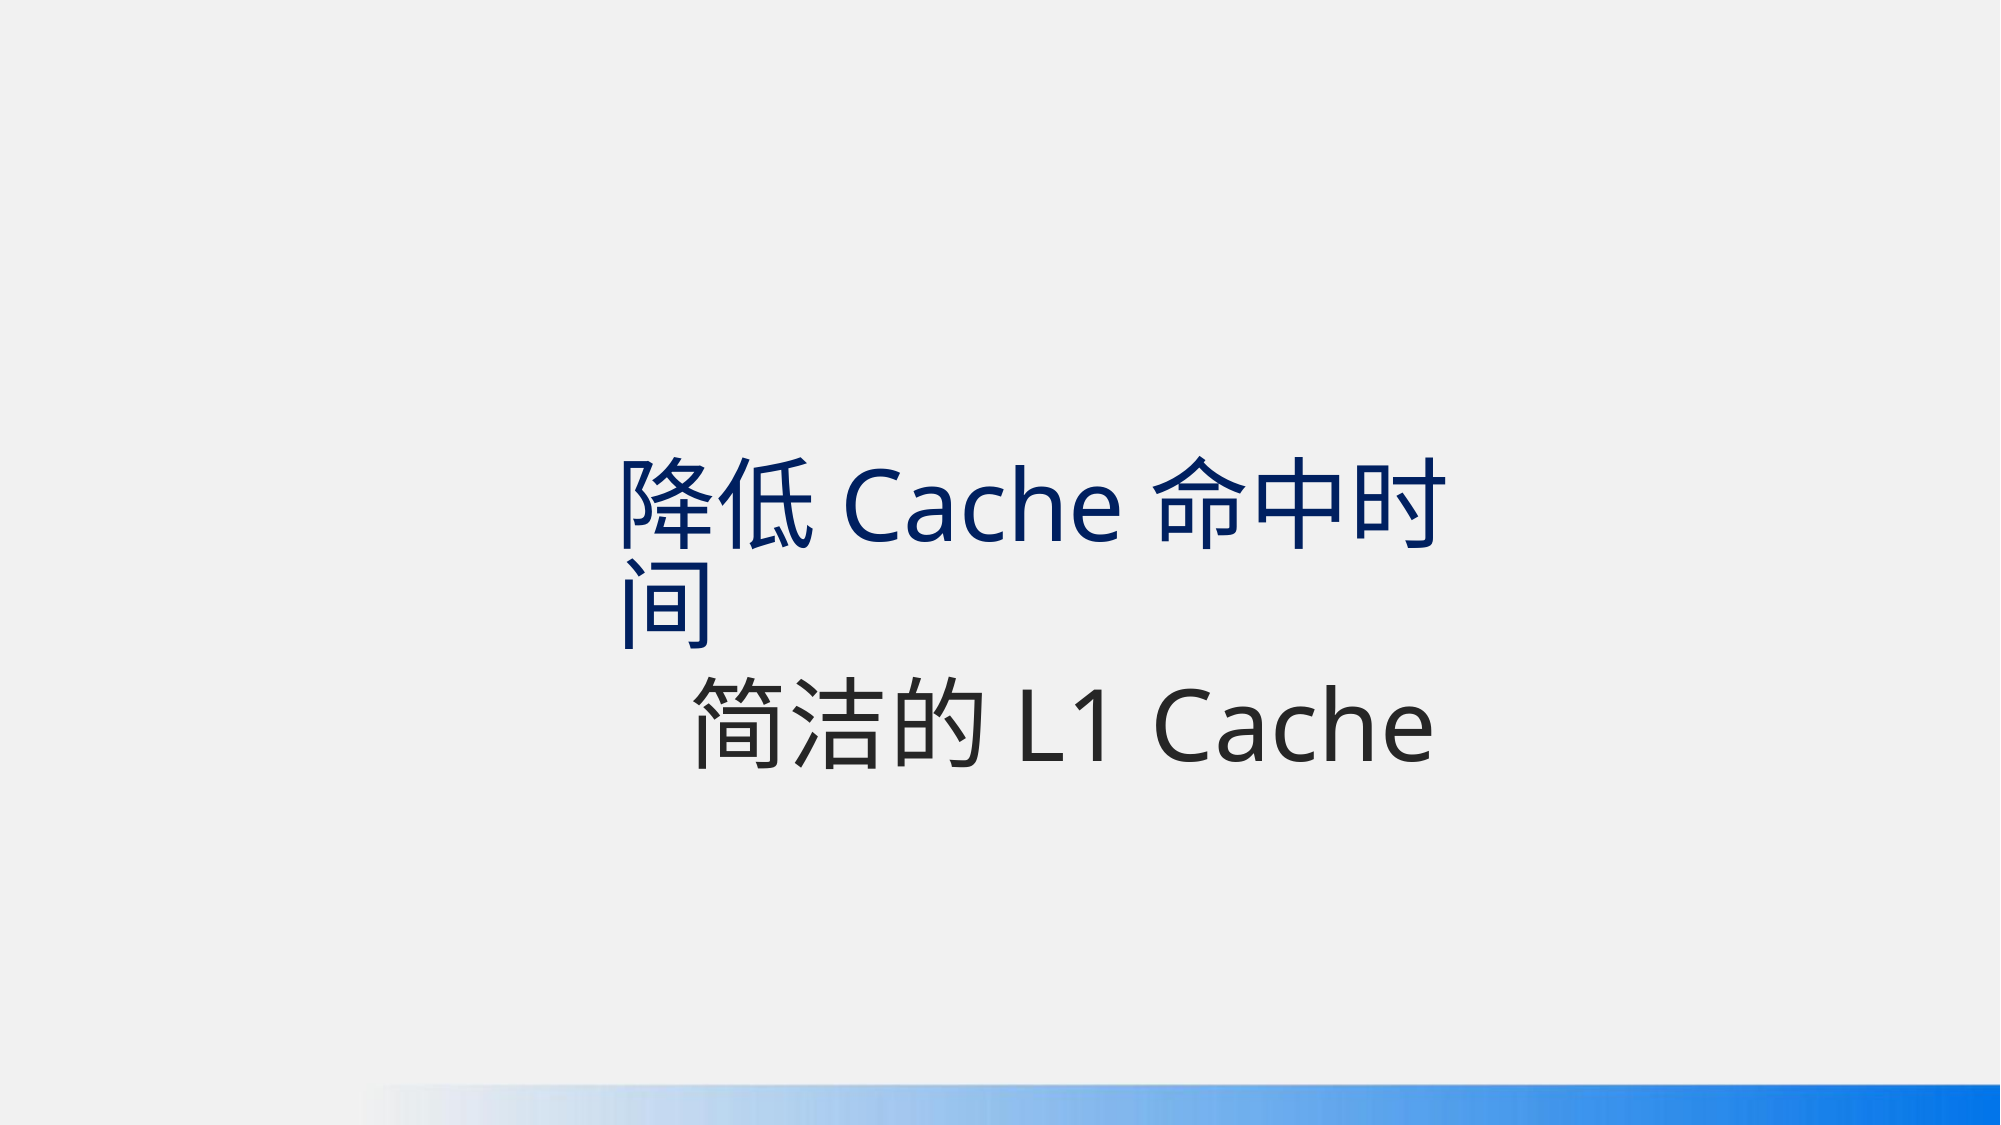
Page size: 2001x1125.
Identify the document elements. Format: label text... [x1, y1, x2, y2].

text_box [0, 0, 2000, 1125]
text_box 降低Cache命中时间 简洁的L1 Cache [616, 461, 1492, 782]
